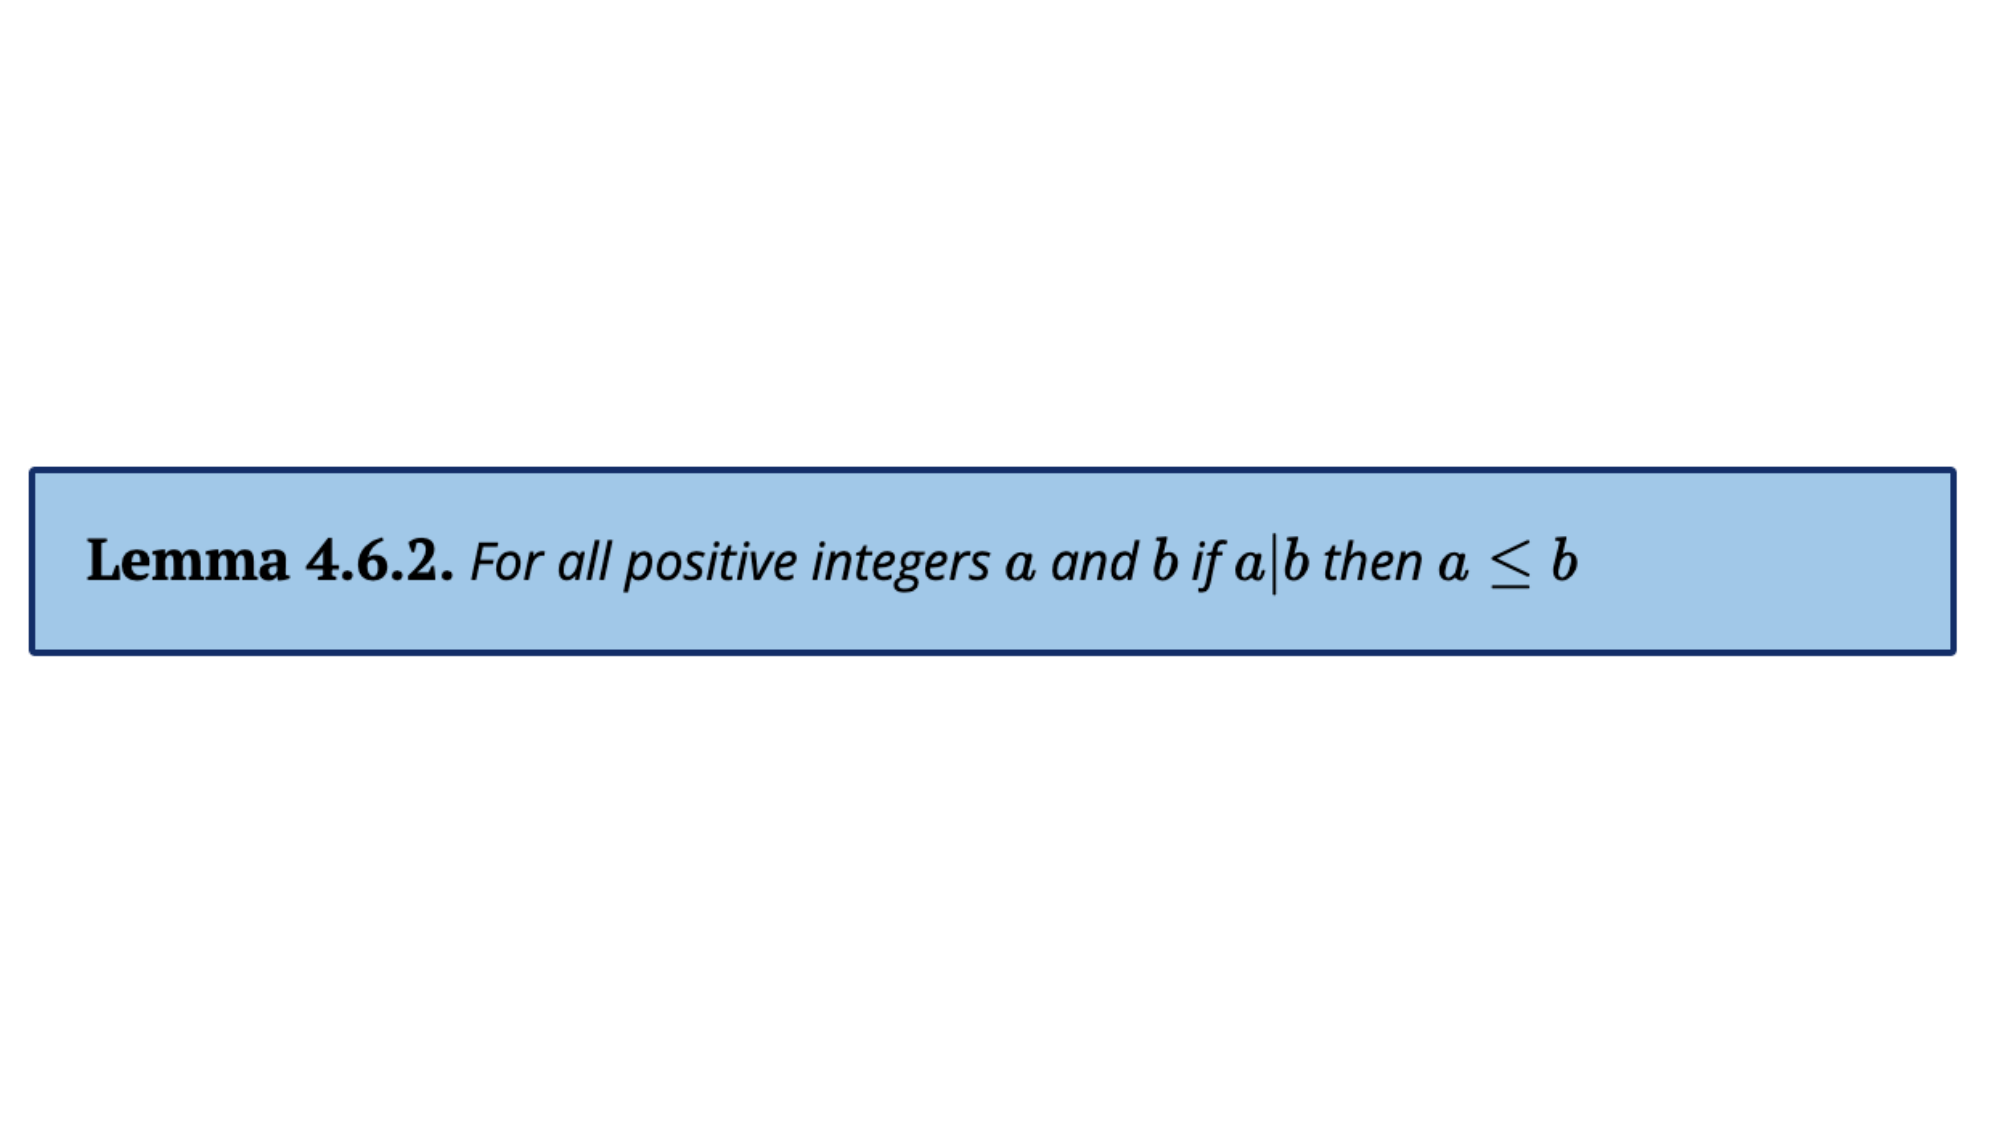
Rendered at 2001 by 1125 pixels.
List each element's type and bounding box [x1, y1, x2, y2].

picture [13, 446, 1987, 679]
